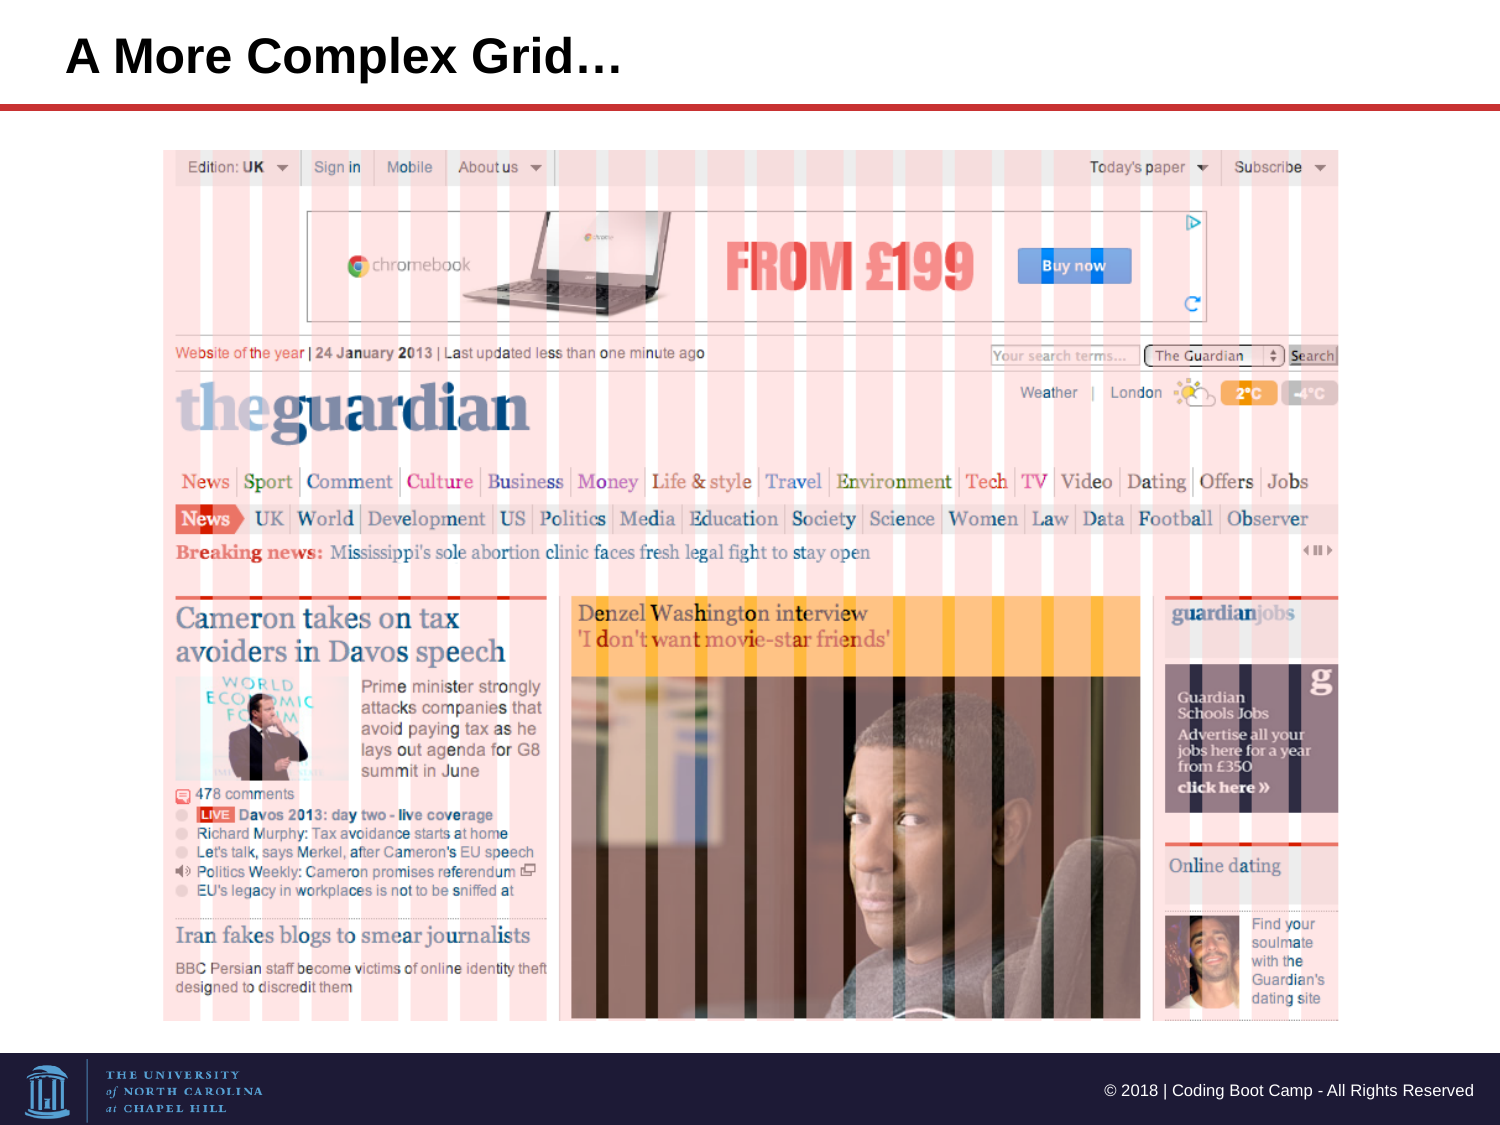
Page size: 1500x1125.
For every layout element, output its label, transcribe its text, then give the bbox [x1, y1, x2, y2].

picture [24, 1058, 263, 1123]
picture [127, 149, 1372, 1021]
text_box A More Complex Grid… [49, 16, 888, 91]
